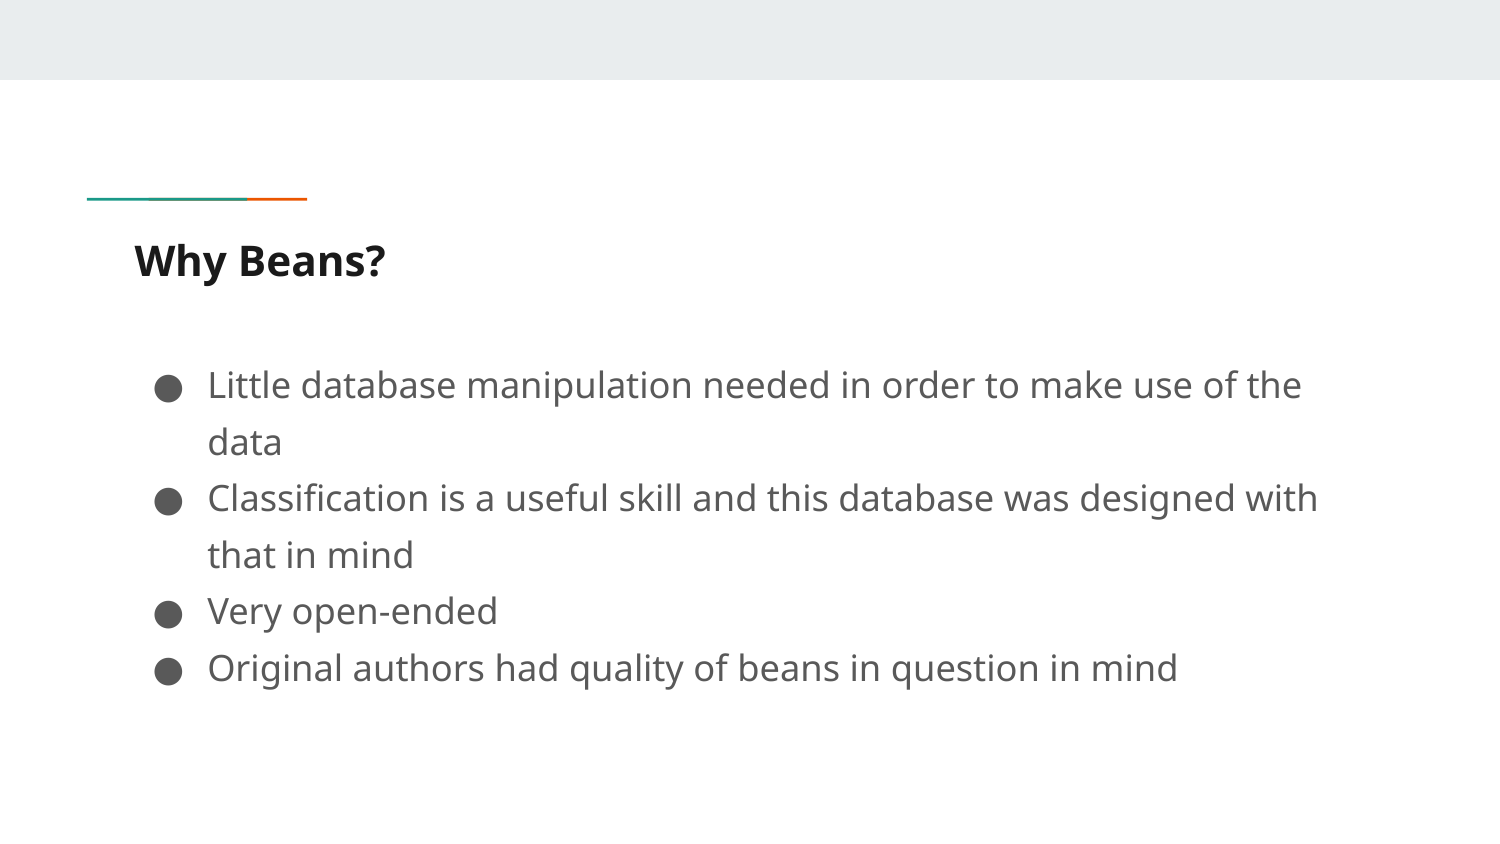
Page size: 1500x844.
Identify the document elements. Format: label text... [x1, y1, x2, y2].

list Little database manipulation needed in order to make use of the data Classification is a useful skill and this database was designed with that in mind Very open-ended Original authors had quality of beans in question in mind [119, 337, 1381, 709]
title Why Beans? [119, 216, 1381, 305]
